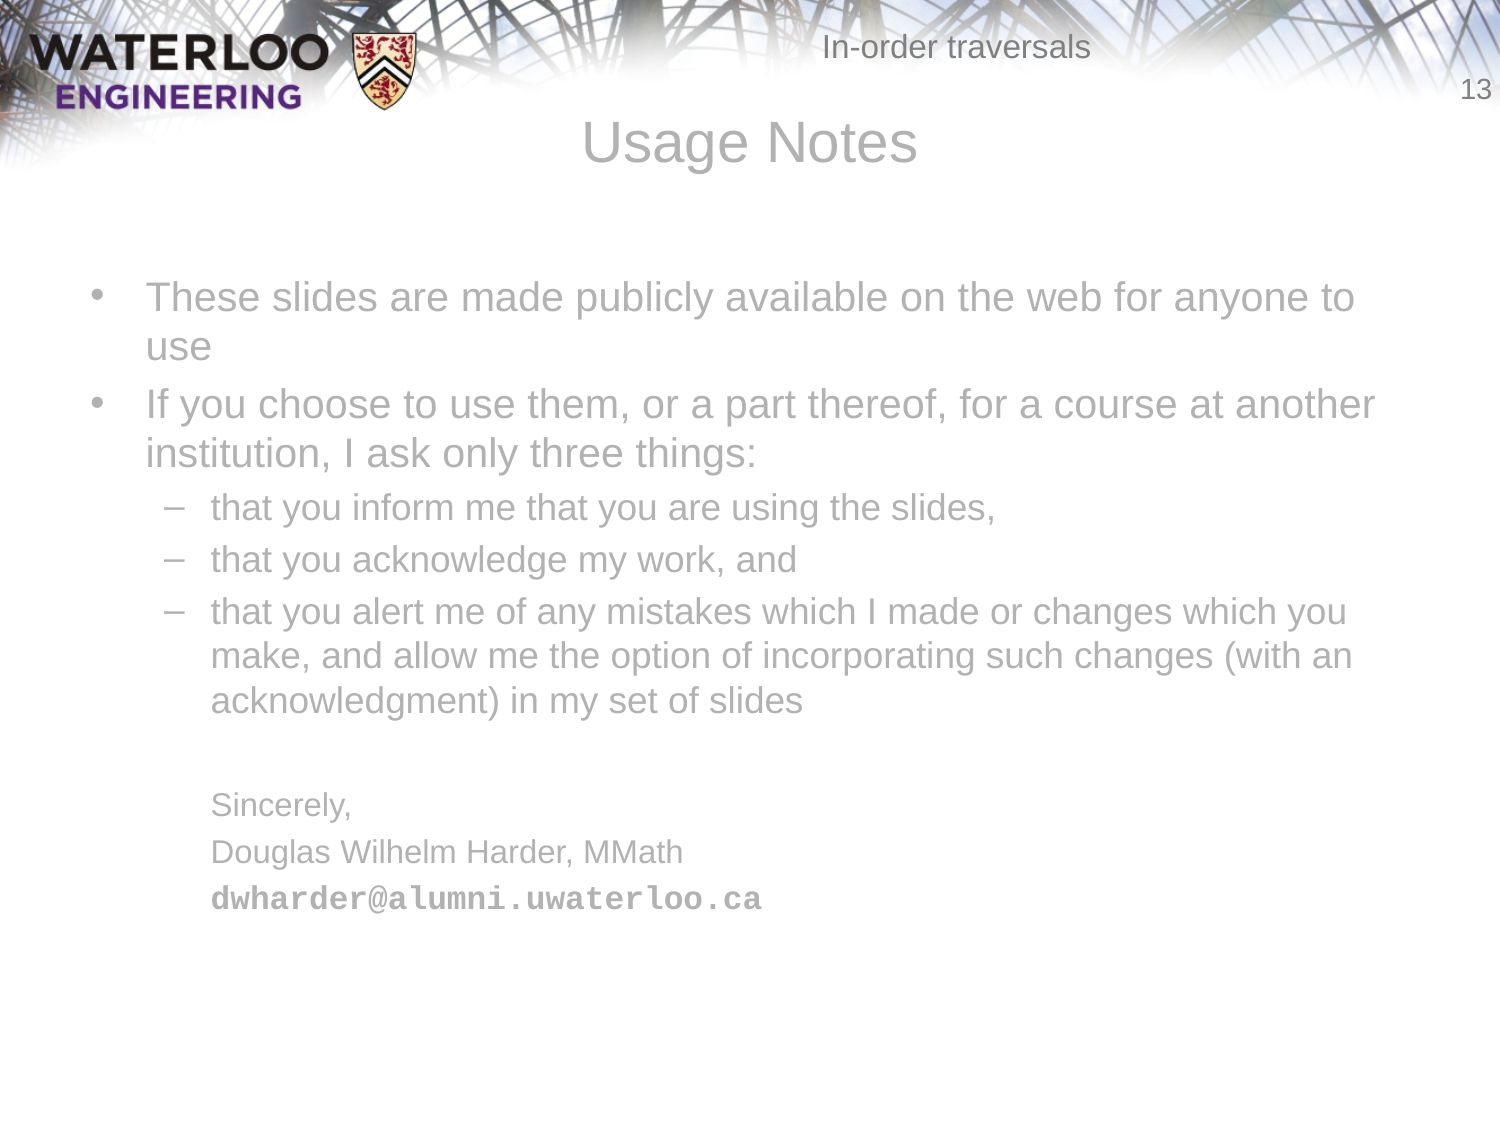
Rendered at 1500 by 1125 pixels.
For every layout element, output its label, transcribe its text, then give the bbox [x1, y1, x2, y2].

picture [0, 0, 1500, 1125]
title Usage Notes [74, 44, 1426, 233]
list These slides are made publicly available on the web for anyone to use If you choose to use them, or a part thereof, for a course at another institution, I ask only three things: that you inform me that you are using the slides, that you acknowledge my work, and that you alert me of any mistakes which I made or changes which you make, and allow me the option of incorporating such changes (with an acknowledgment) in my set of slides Sincerely, Douglas Wilhelm Harder, MMath dwharder@alumni.uwaterloo.ca [74, 262, 1426, 1006]
